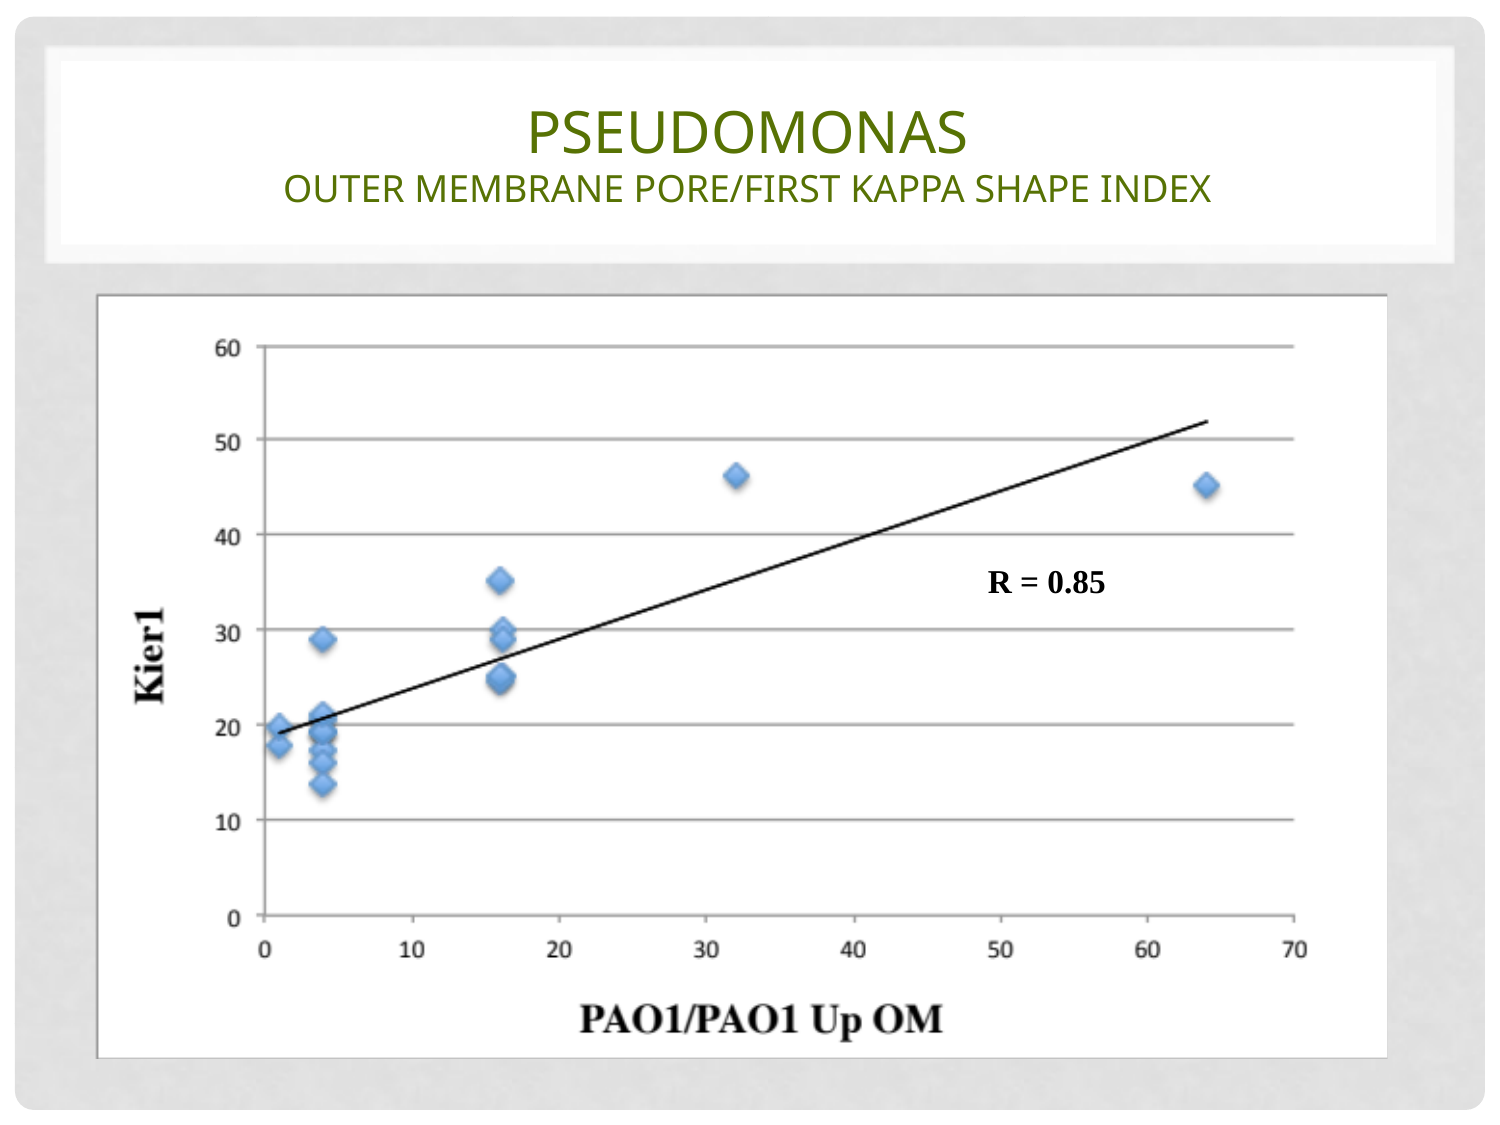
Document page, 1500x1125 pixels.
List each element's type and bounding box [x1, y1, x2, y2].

picture [95, 292, 1388, 1059]
title [69, 66, 1425, 238]
